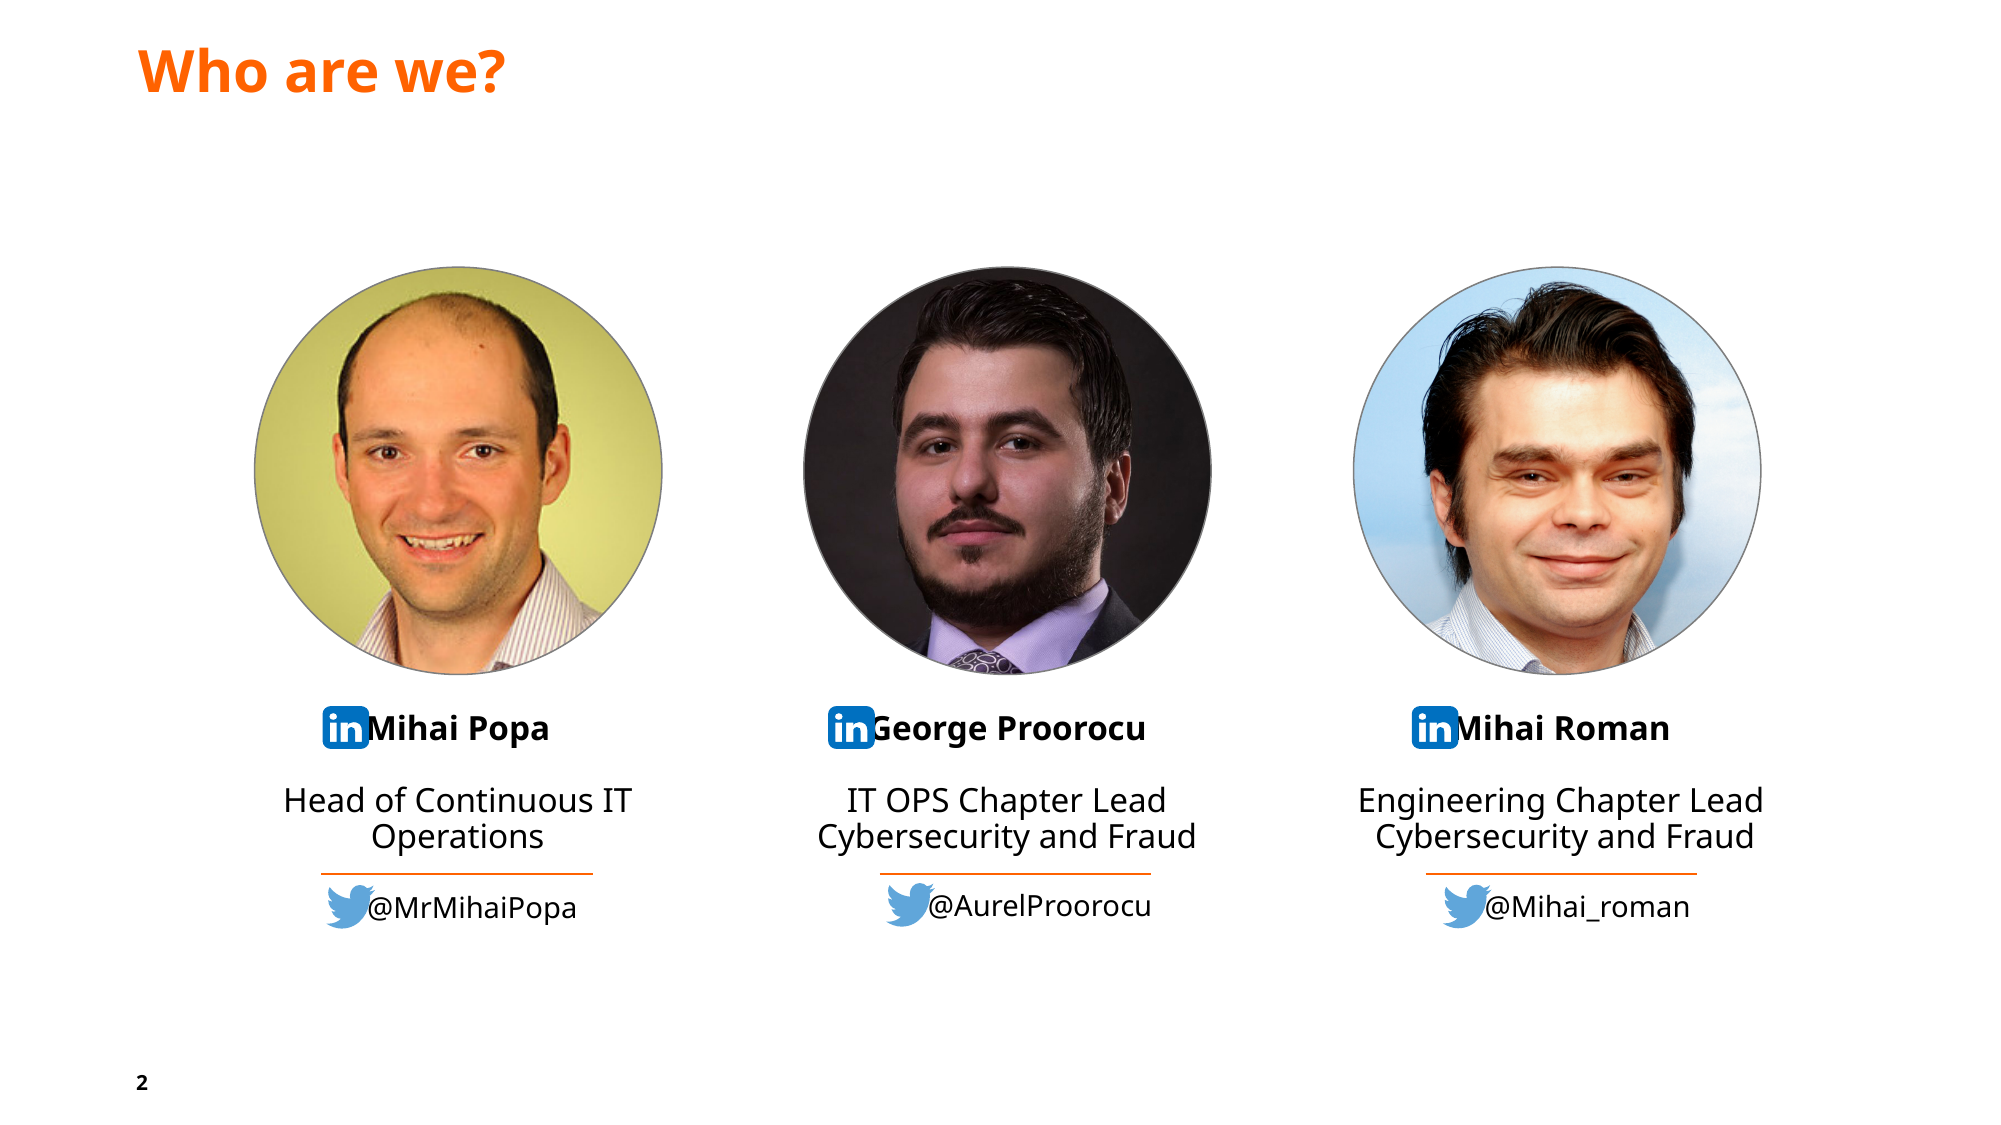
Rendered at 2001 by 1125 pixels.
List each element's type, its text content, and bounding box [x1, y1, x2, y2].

text_box George Proorocu IT OPS Chapter Lead Cybersecurity and Fraud [794, 705, 1221, 934]
text_box [828, 706, 875, 749]
title Who are we? [138, 46, 1858, 187]
text_box [326, 885, 376, 929]
text_box [1411, 706, 1459, 749]
text_box @MrMihaiPopa [352, 881, 593, 932]
text_box [1442, 884, 1492, 929]
text_box @AurelProorocu [913, 879, 1168, 930]
text_box Mihai Roman Engineering Chapter Lead Cybersecurity and Fraud [1348, 705, 1775, 934]
text_box [322, 706, 370, 749]
picture [1353, 267, 1761, 675]
picture [803, 267, 1212, 675]
text_box [886, 883, 935, 927]
text_box Mihai Popa Head of Continuous IT Operations [244, 705, 671, 934]
text_box @Mihai_roman [1469, 881, 1706, 932]
picture [254, 267, 662, 675]
text_box 2 [121, 1062, 203, 1093]
